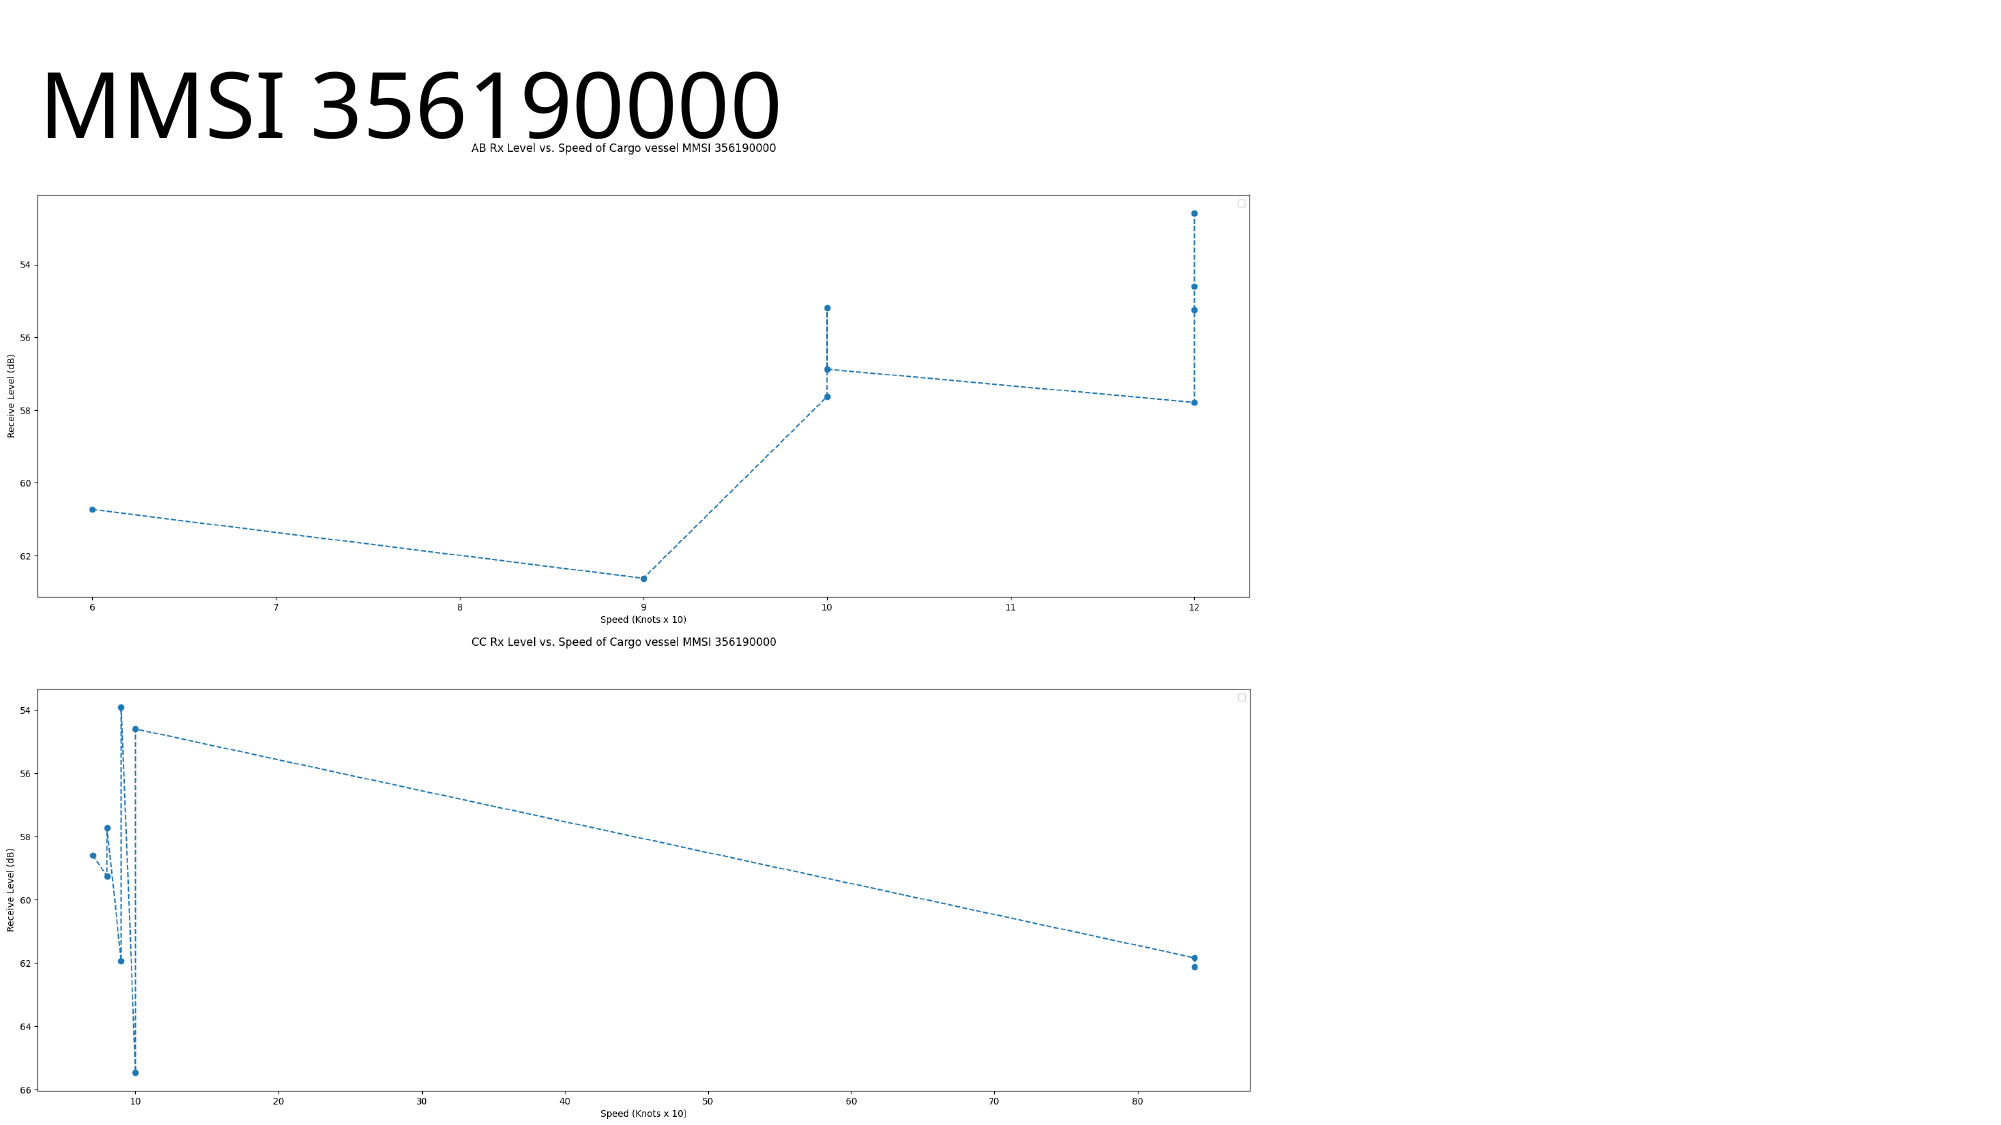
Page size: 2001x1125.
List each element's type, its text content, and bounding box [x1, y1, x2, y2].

text_box MMSI 356190000 [24, 0, 1771, 218]
picture [0, 136, 1256, 1125]
